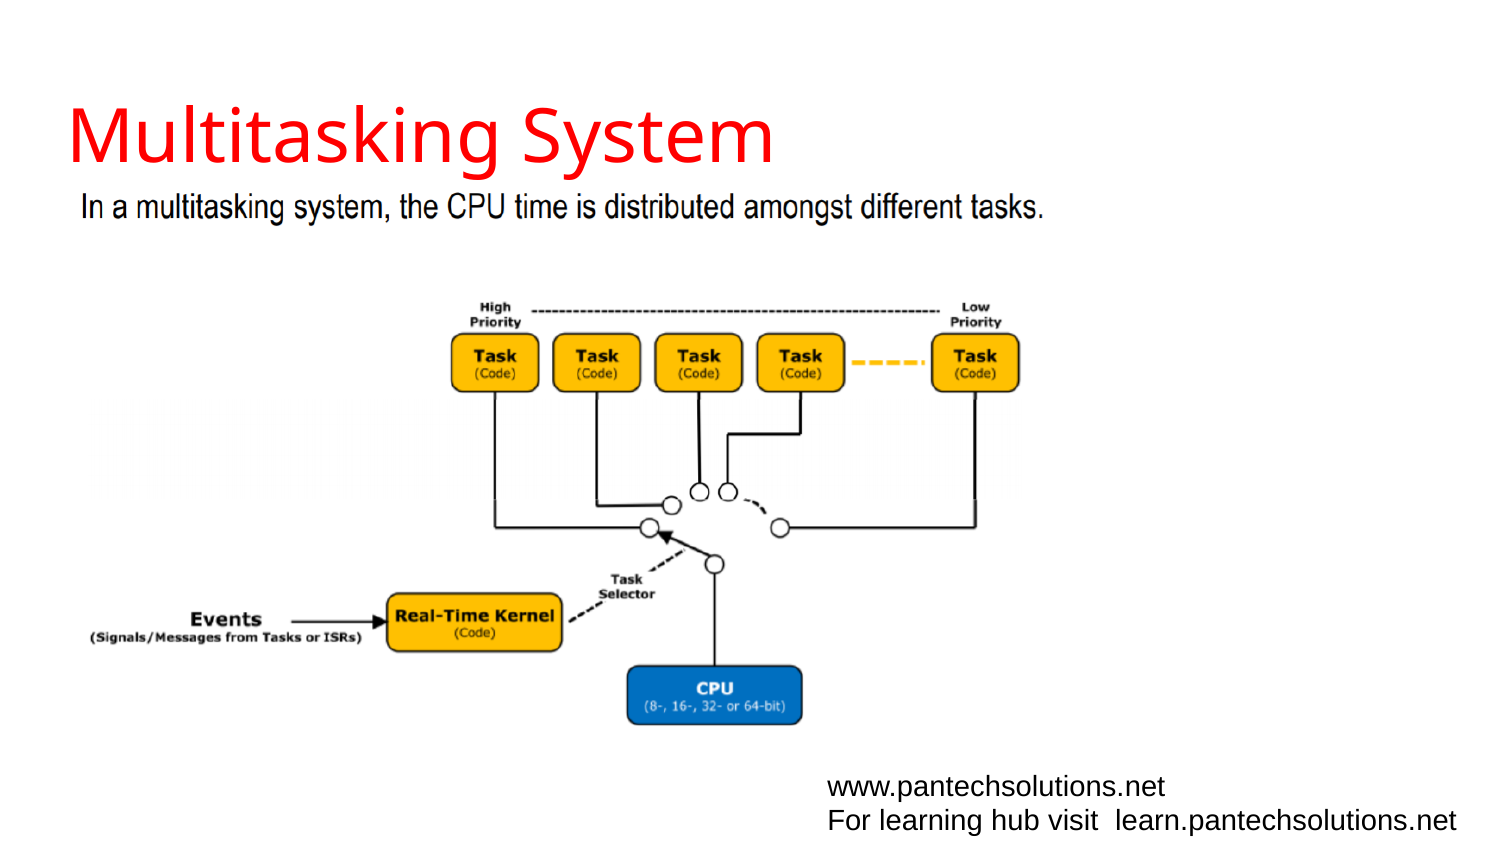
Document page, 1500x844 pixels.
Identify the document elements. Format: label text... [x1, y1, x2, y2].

slide_number www.pantechsolutions.net For learning hub visit learn.pantechsolutions.net [812, 759, 1500, 797]
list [50, 182, 1054, 744]
title Multitasking System [51, 72, 1449, 167]
